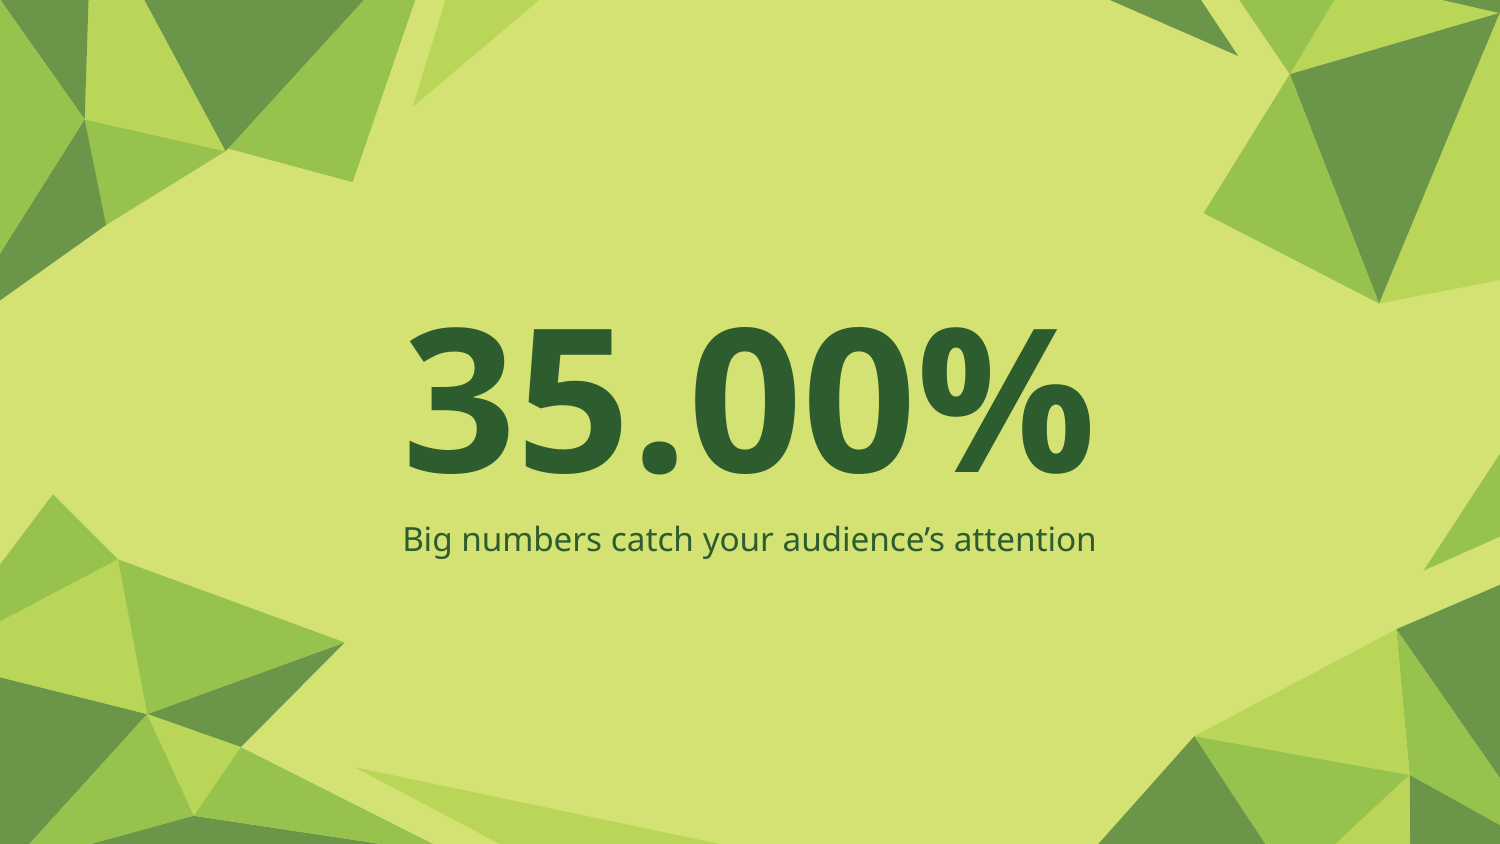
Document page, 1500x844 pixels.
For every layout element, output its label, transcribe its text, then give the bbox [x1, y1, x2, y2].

title 35.00% [288, 326, 1212, 528]
subtitle Big numbers catch your audience’s attention [365, 502, 1135, 568]
